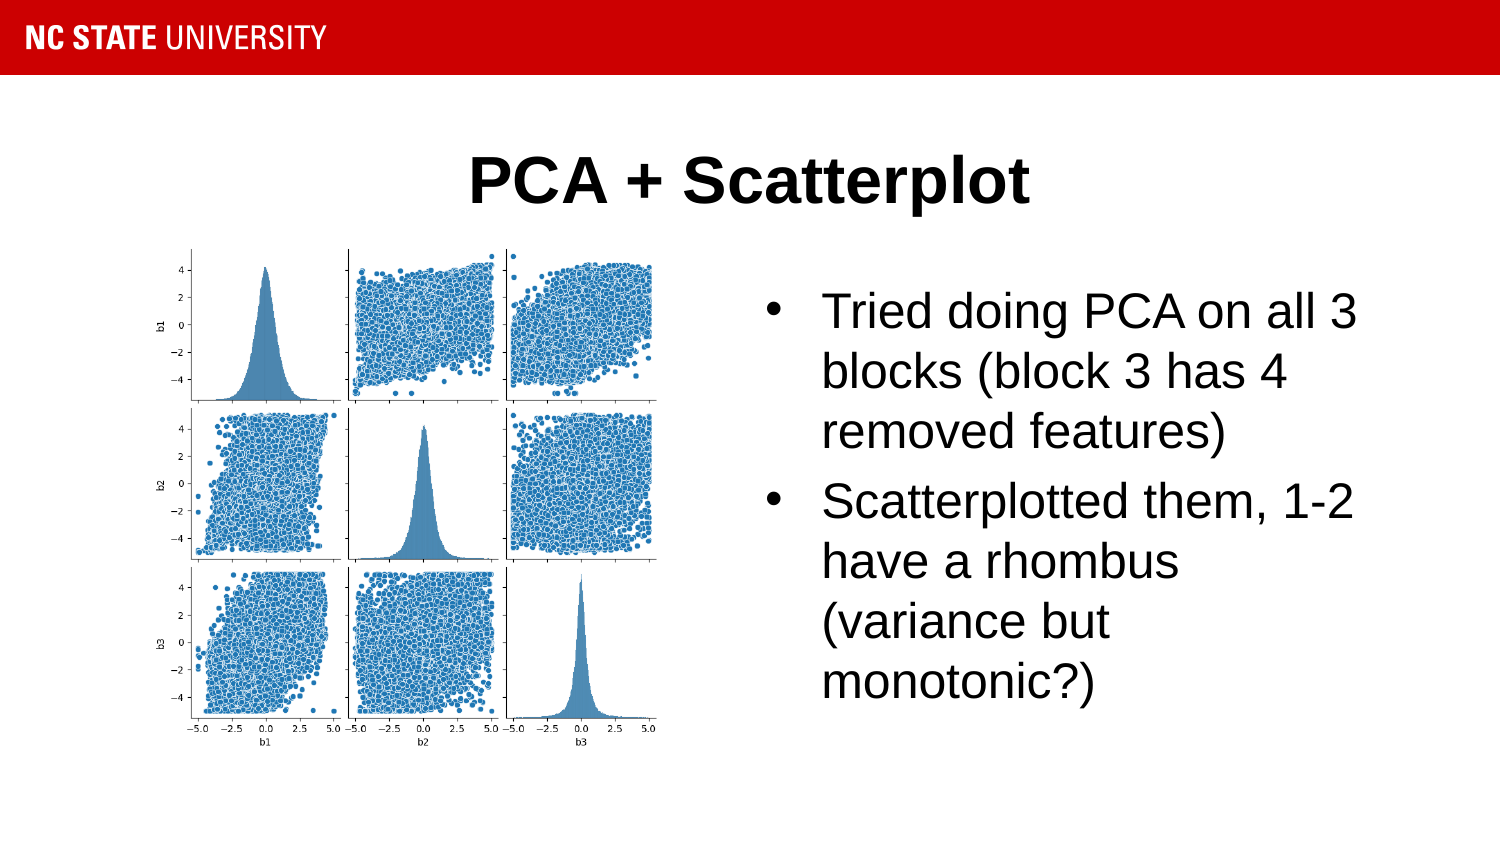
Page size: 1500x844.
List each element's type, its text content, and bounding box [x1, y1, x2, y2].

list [149, 241, 663, 754]
title PCA + Scatterplot [75, 110, 1425, 243]
picture [0, 0, 1500, 75]
list Tried doing PCA on all 3 blocks (block 3 has 4 removed features) Scatterplotted them, 1-2 have a rhombus (variance but monotonic?) [750, 270, 1413, 783]
